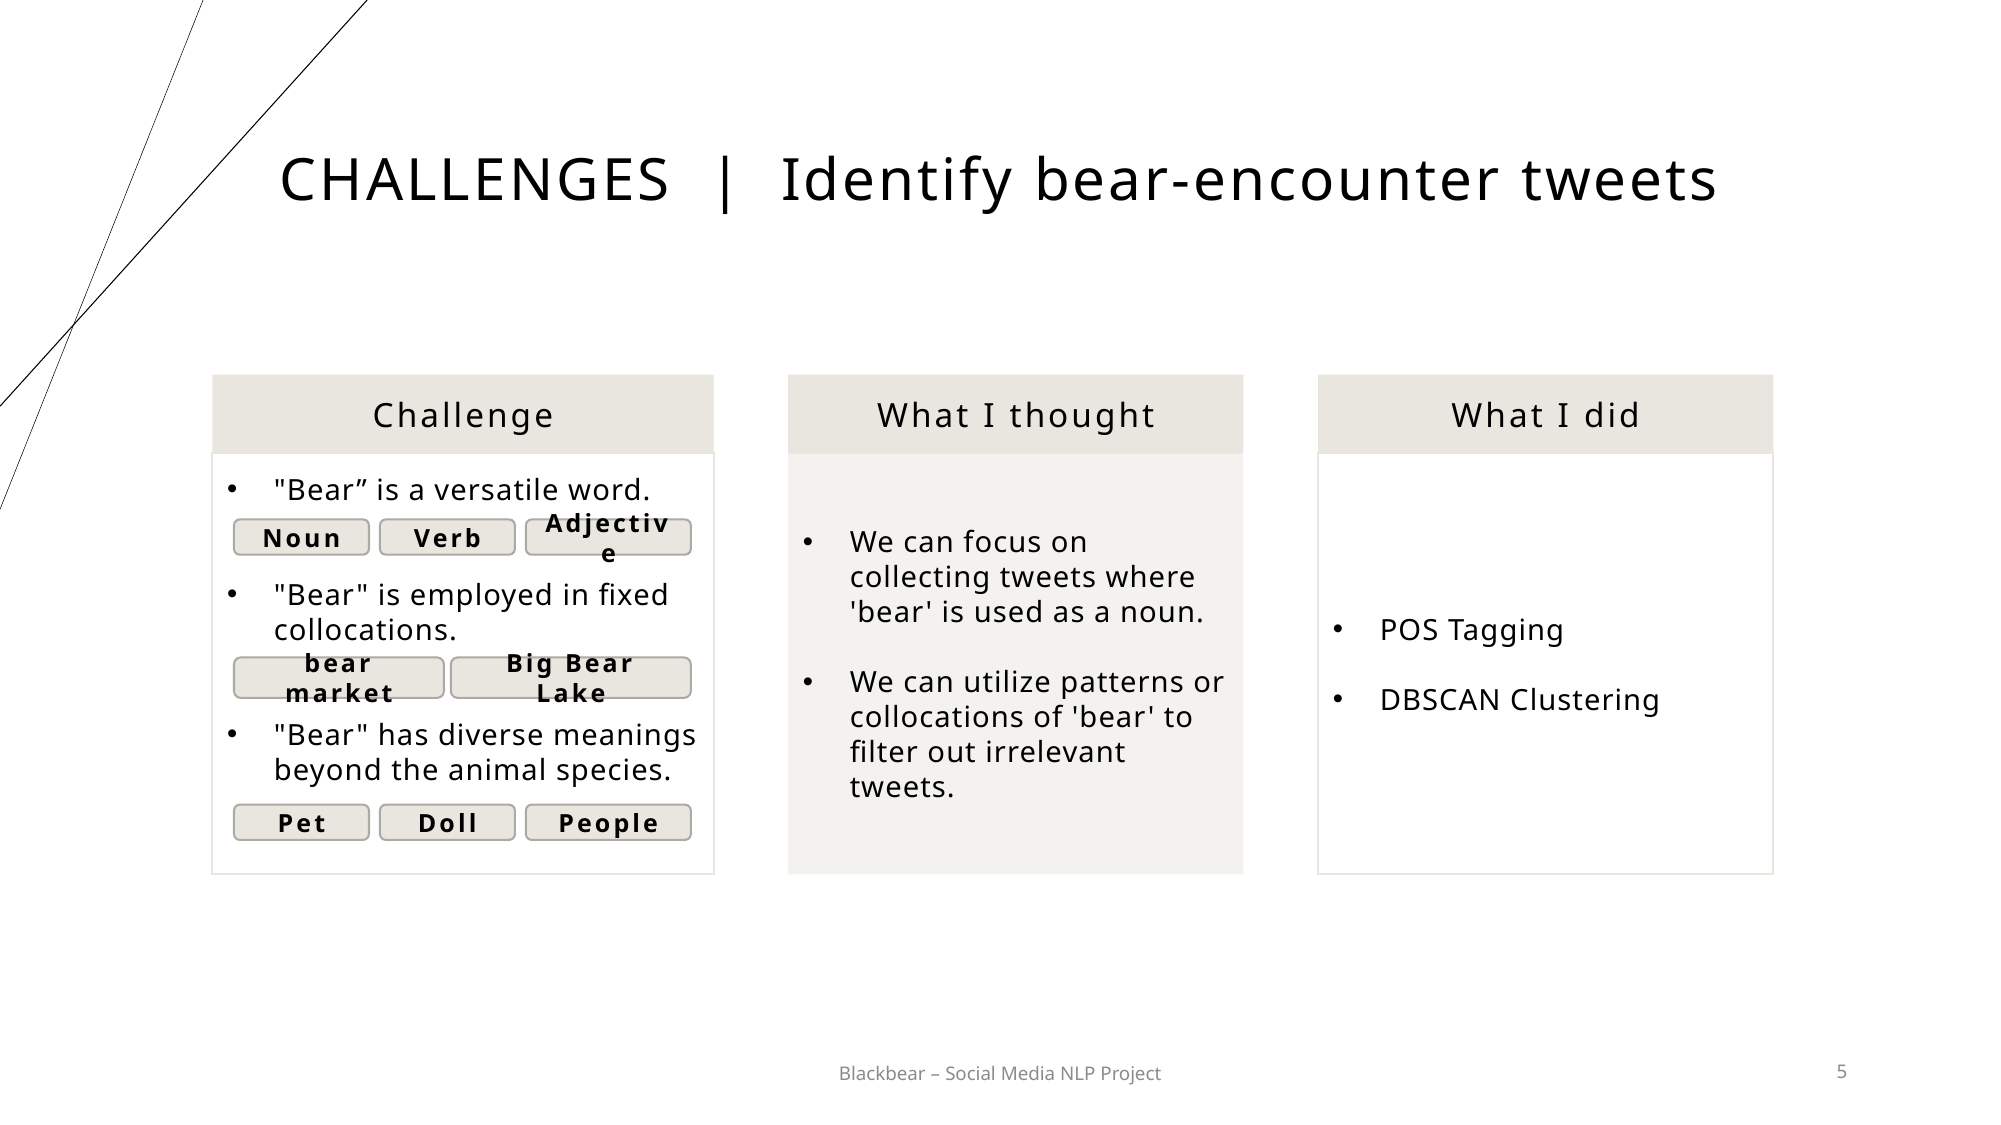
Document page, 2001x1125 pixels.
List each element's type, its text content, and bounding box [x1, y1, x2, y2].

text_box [788, 374, 1244, 875]
slide_number 5 [1412, 1042, 1863, 1103]
footer Blackbear – Social Media NLP Project [662, 1042, 1338, 1103]
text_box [1318, 374, 1774, 875]
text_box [212, 374, 714, 875]
text_box CHALLENGES | Identify bear-encounter tweets [0, 113, 2000, 249]
